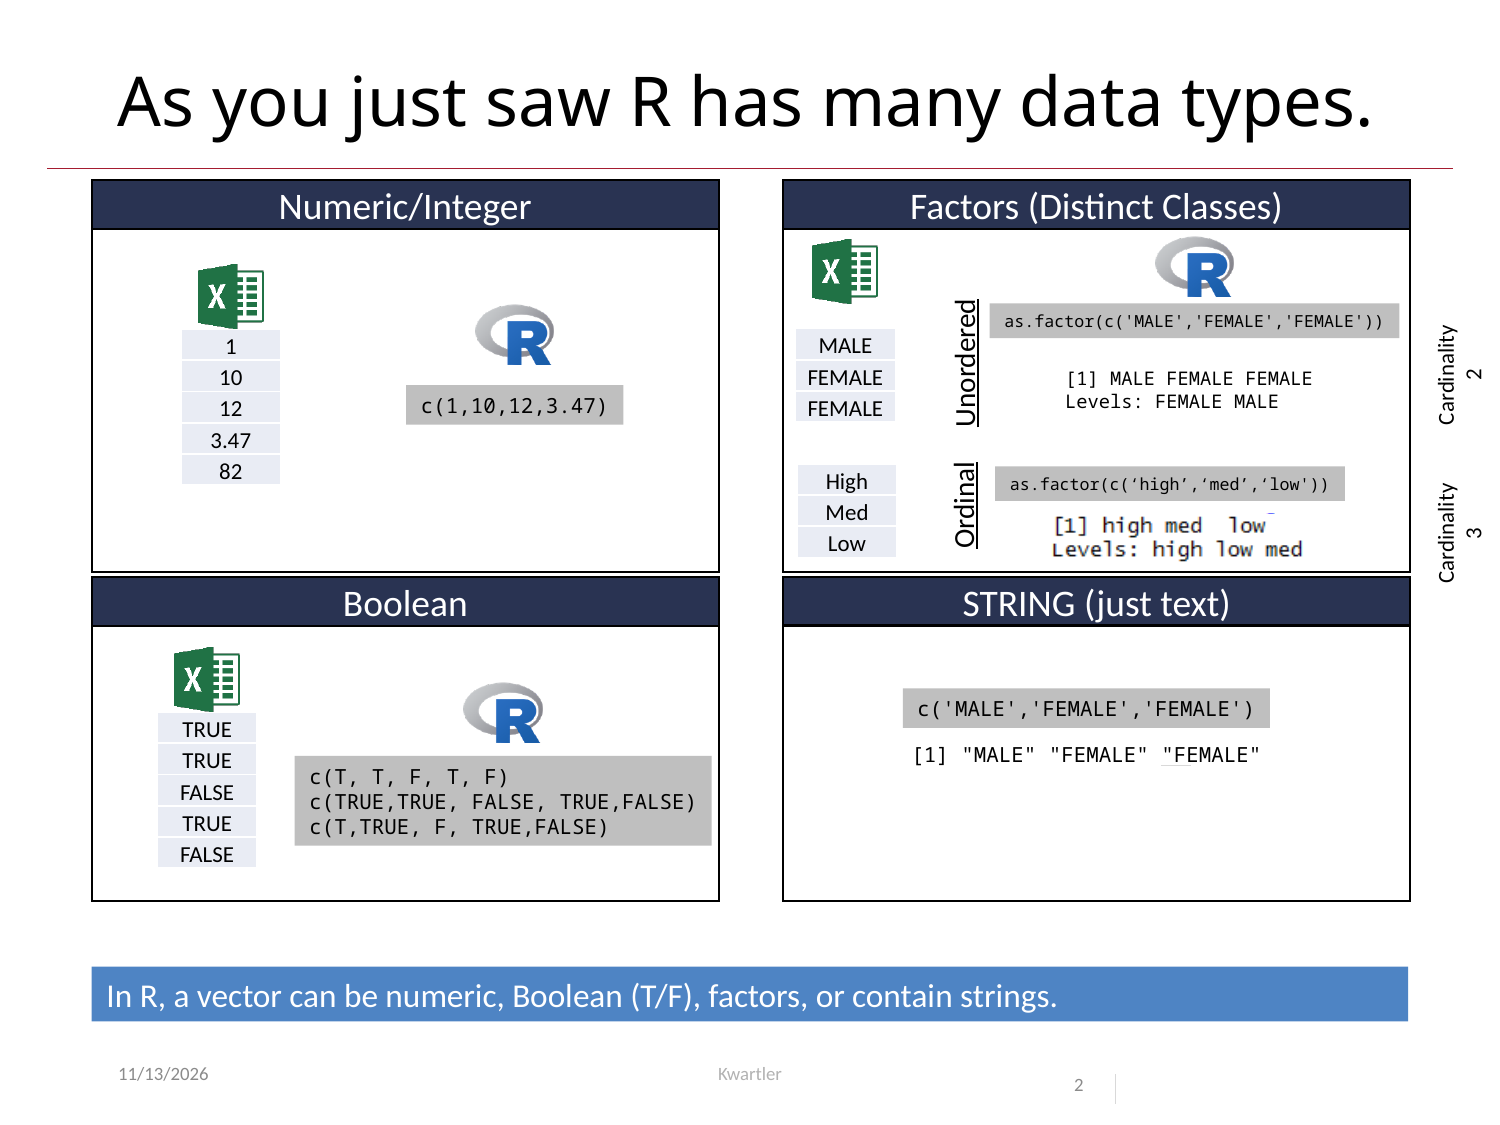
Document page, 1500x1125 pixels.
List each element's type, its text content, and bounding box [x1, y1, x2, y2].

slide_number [103, 1042, 441, 1103]
text_box c(T, T, F, T, F) c(TRUE,TRUE, FALSE, TRUE,FALSE) c(T,TRUE, F, TRUE,FALSE) [294, 755, 712, 846]
picture [1046, 513, 1332, 563]
text_box [91, 230, 720, 573]
footer Kwartler [496, 1042, 1004, 1103]
table_header TRUE [158, 713, 256, 742]
text_box In R, a vector can be numeric, Boolean (T/F), factors, or contain strings. [91, 966, 1409, 1022]
table_cell 10 [182, 361, 280, 391]
title As you just saw R has many data types. [103, 59, 1397, 157]
text_box Cardinality 3 [1423, 468, 1494, 599]
table_cell FEMALE [796, 392, 895, 421]
text_box [1] MALE FEMALE FEMALE Levels: FEMALE MALE [1064, 366, 1324, 413]
table_header MALE [796, 329, 895, 359]
text_box Unordered [938, 283, 988, 443]
table_cell TRUE [158, 744, 256, 774]
table_cell Med [798, 496, 896, 525]
text_box as.factor(c(‘high’,‘med’,‘low')) [995, 466, 1345, 501]
table_cell 82 [182, 455, 280, 484]
text_box STRING (just text) [782, 576, 1411, 627]
text_box [91, 627, 720, 902]
text_box Numeric/Integer [91, 179, 720, 230]
text_box [782, 230, 1411, 573]
picture [475, 303, 554, 365]
table_cell FEMALE [796, 361, 895, 390]
text_box Ordinal [937, 446, 988, 564]
table_cell Low [798, 527, 896, 557]
table_header 1 [182, 330, 280, 359]
text_box Cardinality 2 [1423, 310, 1494, 440]
table_cell 12 [182, 392, 280, 422]
text_box [782, 627, 1411, 902]
text_box as.factor(c('MALE','FEMALE','FEMALE')) [989, 303, 1400, 339]
picture [1155, 236, 1234, 297]
picture [463, 682, 543, 743]
text_box c(1,10,12,3.47) [406, 385, 624, 425]
table_cell FALSE [158, 838, 256, 867]
text_box c('MALE','FEMALE','FEMALE') [902, 688, 1270, 728]
table_cell FALSE [158, 775, 256, 805]
text_box [1] "MALE" "FEMALE" "FEMALE" [911, 741, 1262, 767]
text_box Factors (Distinct Classes) [782, 179, 1411, 230]
text_box Boolean [91, 576, 720, 627]
table_header High [798, 465, 896, 494]
table_cell 3.47 [182, 424, 280, 453]
picture [812, 239, 878, 304]
picture [198, 264, 264, 329]
picture [174, 647, 240, 712]
slide_number 2 [1059, 1042, 1200, 1103]
table_cell TRUE [158, 807, 256, 836]
